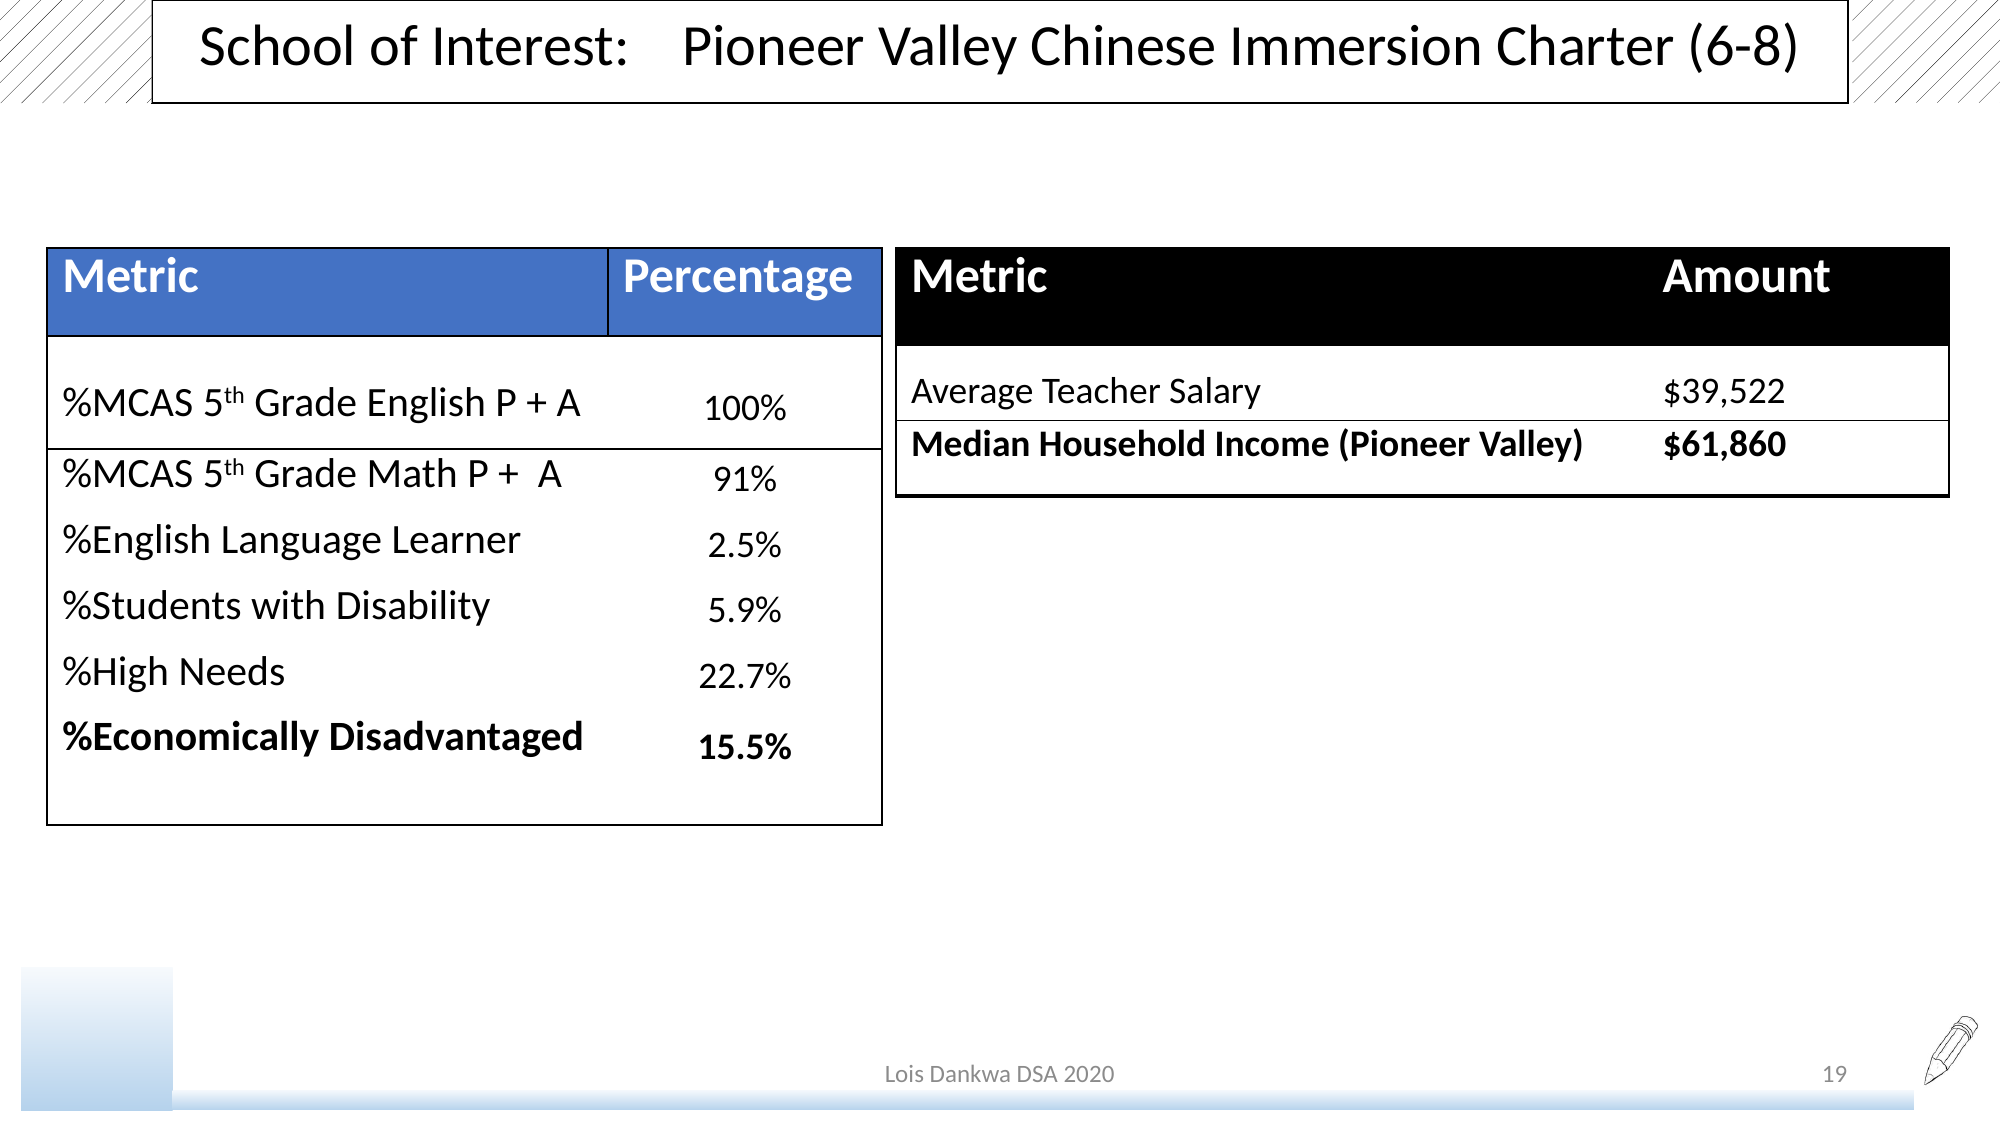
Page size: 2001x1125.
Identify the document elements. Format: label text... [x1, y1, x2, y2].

footer Lois Dankwa DSA 2020 [662, 1042, 1338, 1089]
table_cell %Economically Disadvantaged [48, 712, 608, 824]
table_cell 5.9% [608, 581, 881, 646]
slide_number 19 [1412, 1042, 1863, 1103]
table_cell Median Household Income (Pioneer Valley) [897, 421, 1648, 494]
picture [1920, 1012, 1983, 1091]
table_cell 100% [608, 337, 881, 448]
table_cell %High Needs [48, 646, 608, 712]
table_cell 15.5% [608, 712, 881, 824]
table_cell %English Language Learner [48, 515, 608, 581]
table_header Percentage [609, 249, 881, 335]
table_cell 91% [608, 450, 881, 515]
table_header Metric [48, 249, 607, 335]
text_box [0, 0, 2000, 104]
table_cell 22.7% [608, 646, 881, 712]
table_cell %MCAS 5th Grade English P + A [48, 337, 608, 448]
table_cell 2.5% [608, 515, 881, 581]
table_cell $61,860 [1648, 421, 1948, 494]
table_header Amount [1648, 249, 1948, 344]
table_header Metric [897, 249, 1648, 344]
table_cell Average Teacher Salary [897, 346, 1648, 420]
table_cell %Students with Disability [48, 581, 608, 646]
text_box [21, 967, 173, 1111]
table_cell %MCAS 5th Grade Math P + A [48, 450, 608, 515]
table_cell $39,522 [1648, 346, 1948, 420]
text_box [172, 1089, 1915, 1111]
